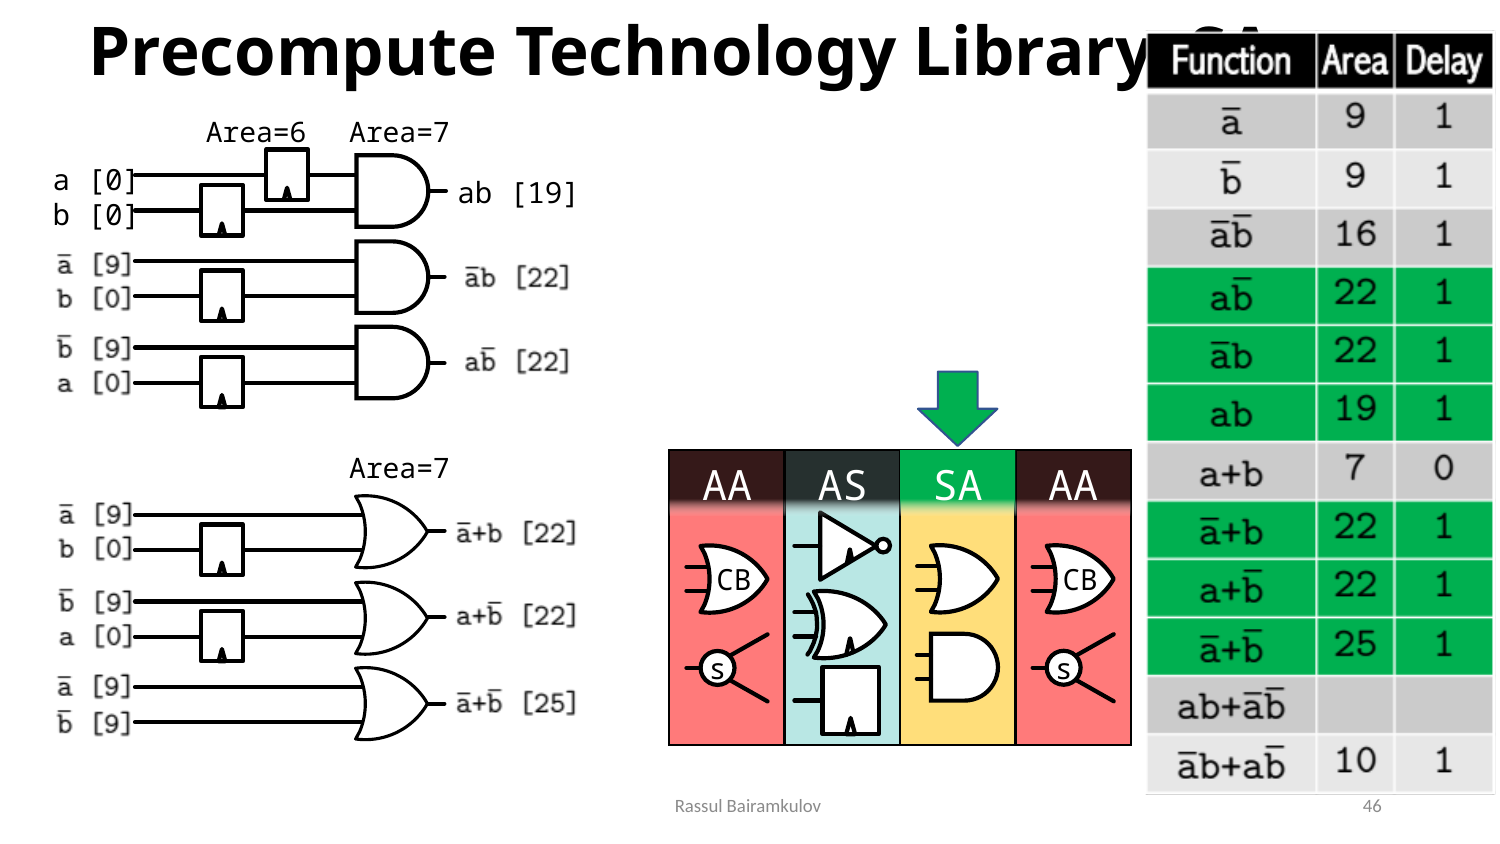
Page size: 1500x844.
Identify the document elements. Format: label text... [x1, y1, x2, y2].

text_box Area=6 [205, 114, 307, 149]
text_box [354, 494, 428, 569]
text_box Area=7 [349, 114, 450, 149]
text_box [134, 175, 356, 211]
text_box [200, 610, 243, 662]
footer Rassul Bairamkulov [496, 782, 1004, 827]
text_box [154, 261, 362, 297]
slide_number 46 [1059, 782, 1397, 827]
picture [448, 252, 593, 316]
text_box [669, 449, 785, 746]
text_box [200, 185, 243, 236]
picture [1145, 23, 1496, 812]
picture [38, 239, 154, 421]
text_box [355, 325, 430, 400]
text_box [155, 515, 362, 551]
picture [448, 678, 599, 741]
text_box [266, 149, 309, 200]
text_box [354, 581, 429, 656]
picture [448, 336, 593, 400]
picture [40, 490, 155, 761]
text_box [200, 356, 243, 408]
text_box [355, 240, 430, 314]
text_box [916, 370, 999, 447]
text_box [200, 270, 243, 321]
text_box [155, 687, 362, 723]
text_box a [0] b [0] [52, 160, 140, 231]
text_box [785, 449, 901, 746]
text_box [154, 347, 362, 383]
title Precompute Technology Library: SA [73, 9, 1352, 99]
text_box Area=7 [349, 450, 450, 485]
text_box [200, 524, 243, 575]
text_box ab [19] [457, 173, 580, 209]
picture [448, 503, 599, 571]
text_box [1015, 449, 1131, 746]
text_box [901, 449, 1015, 746]
text_box [354, 666, 428, 741]
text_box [155, 601, 362, 637]
picture [448, 586, 599, 653]
text_box [355, 154, 430, 228]
